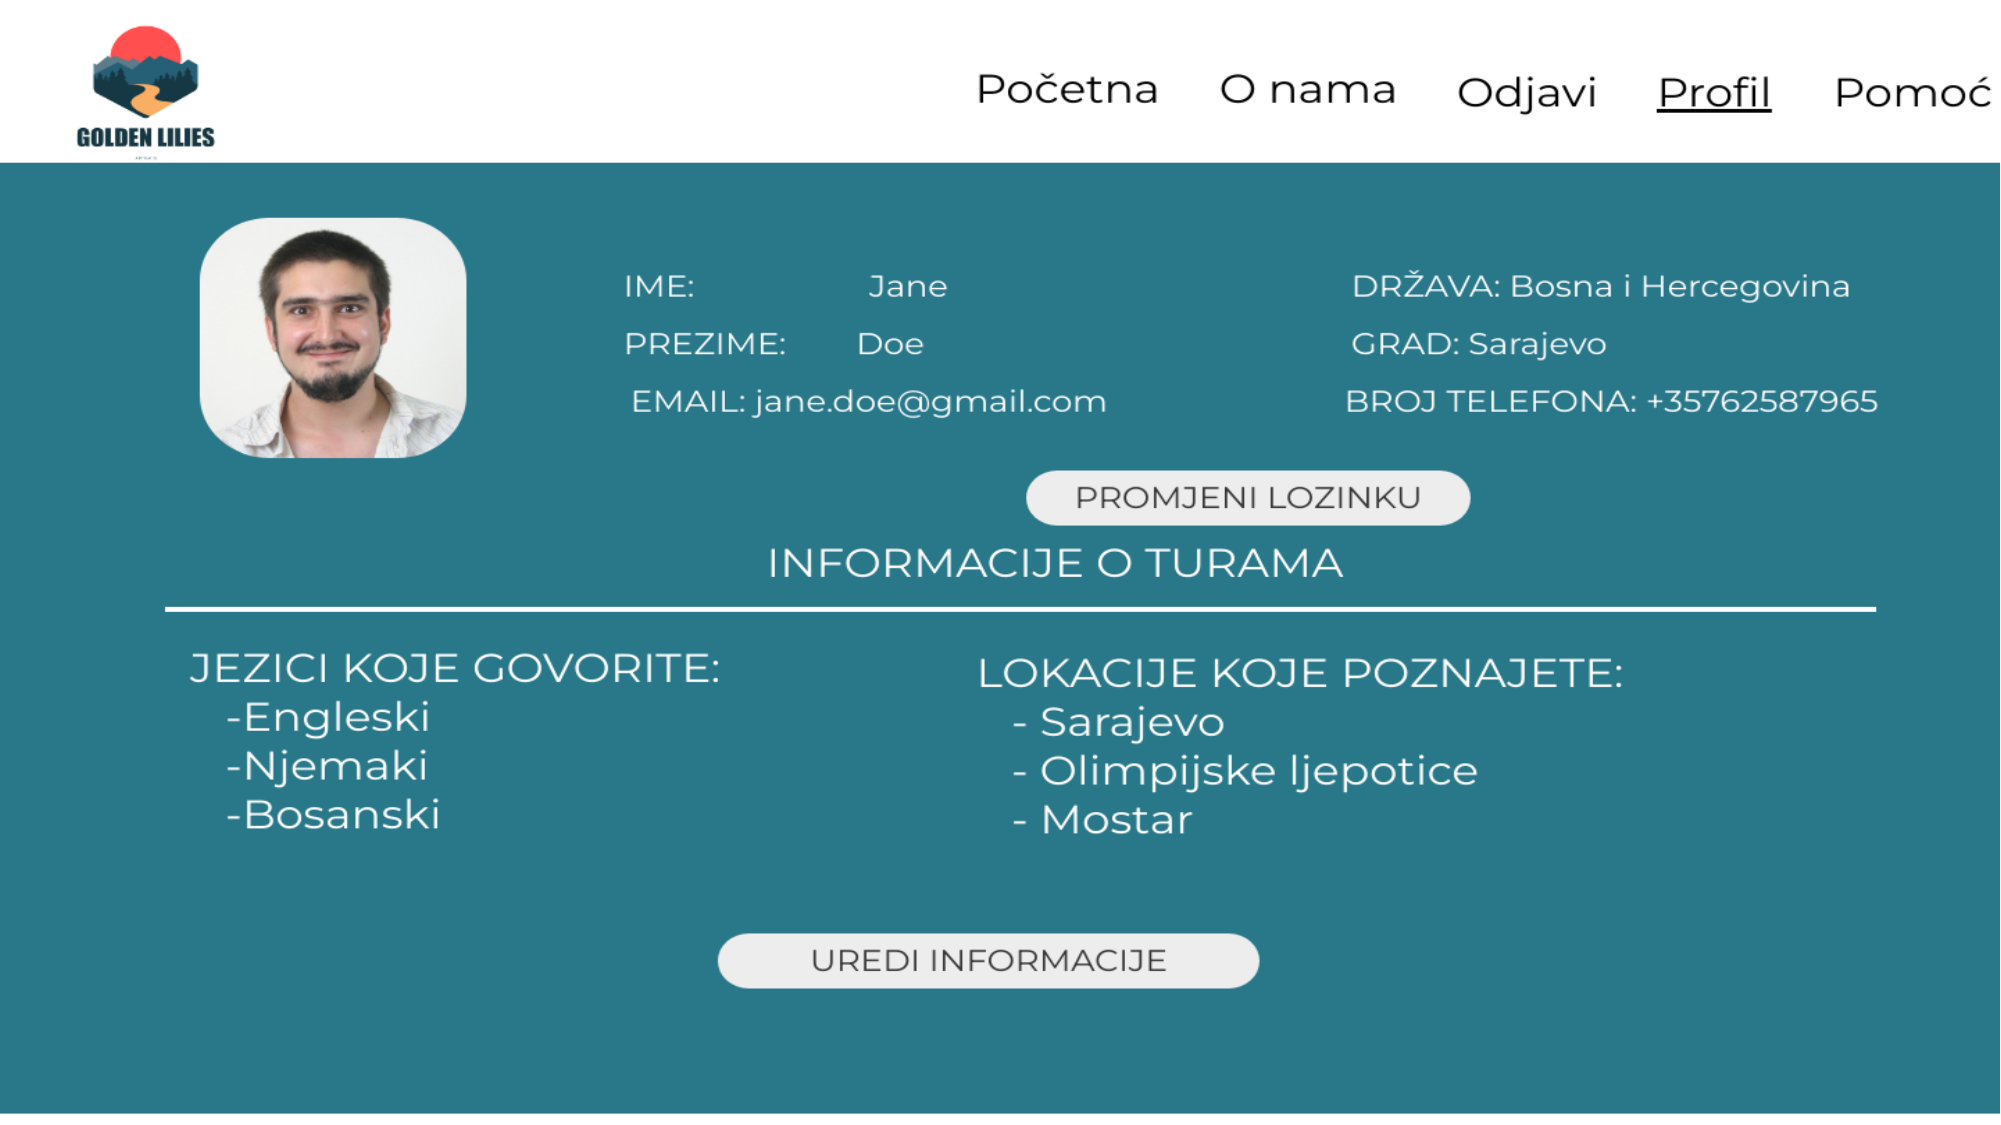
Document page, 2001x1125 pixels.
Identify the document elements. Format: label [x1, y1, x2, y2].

list [0, 0, 2000, 1125]
